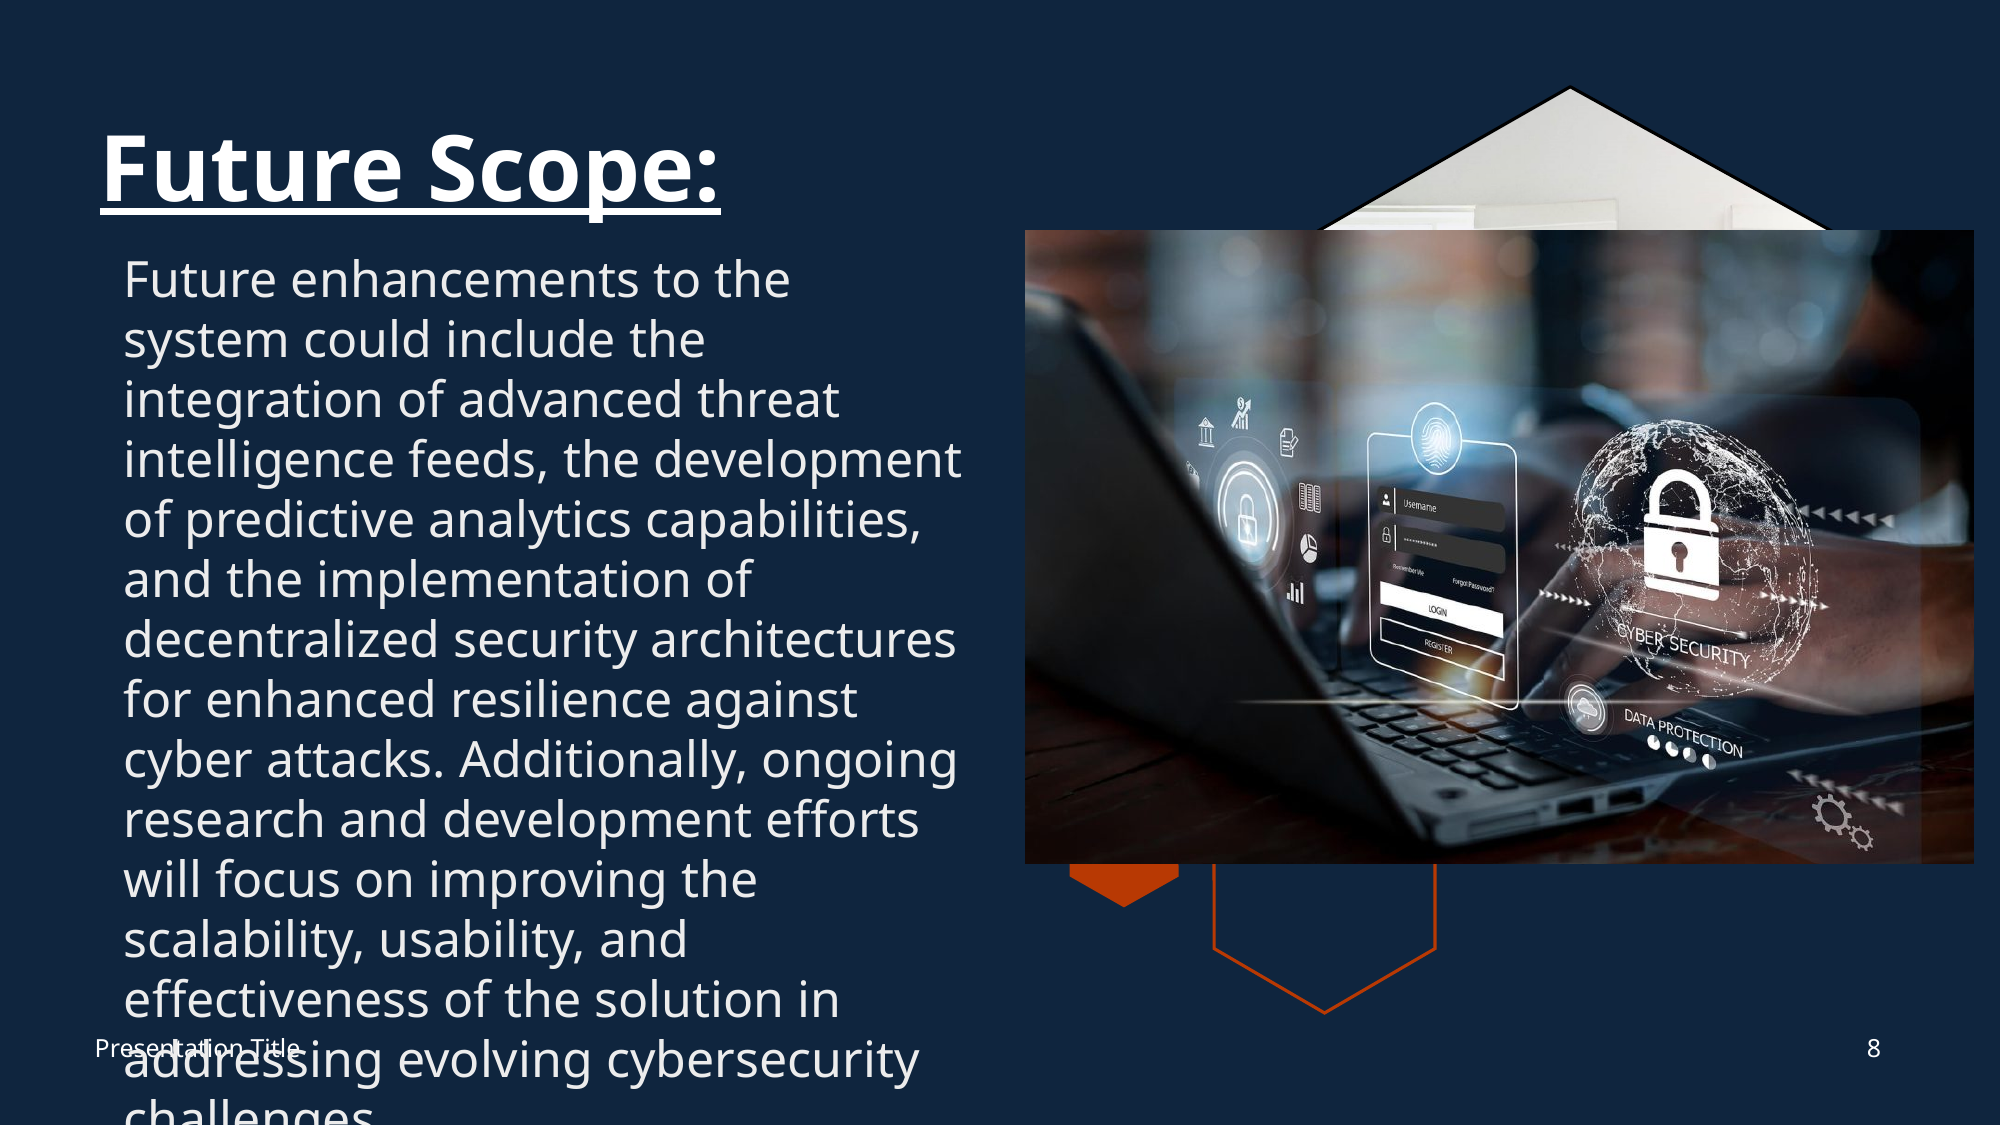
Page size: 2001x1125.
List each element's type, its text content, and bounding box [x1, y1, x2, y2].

picture [1024, 86, 1974, 864]
text_box 8 [1836, 1019, 1912, 1080]
footer Presentation Title [79, 1020, 755, 1080]
list Future enhancements to the system could include the integration of advanced threat intelligence feeds, the development of predictive analytics capabilities, and the implementation of decentralized security architectures for enhanced resilience against cyber attacks. Additionally, ongoing research and development efforts will focus on improving the scalability, usability, and effectiveness of the solution in addressing evolving cybersecurity challenges. [108, 240, 986, 909]
title Future Scope: [84, 114, 1229, 332]
